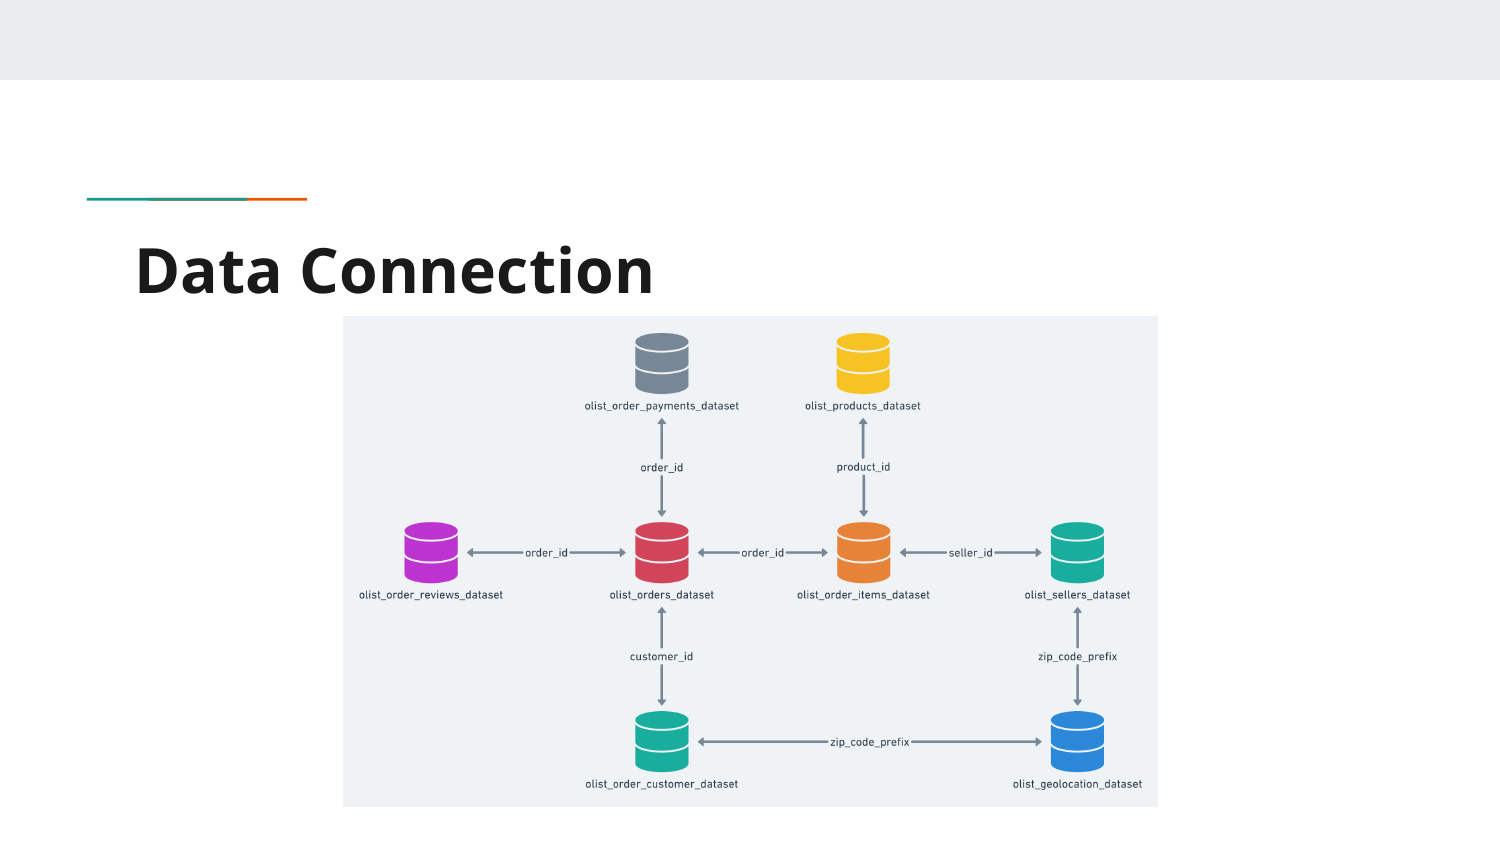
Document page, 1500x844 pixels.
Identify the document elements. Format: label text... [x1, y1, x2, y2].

picture [343, 316, 1158, 807]
title Data Connection [119, 216, 1381, 305]
